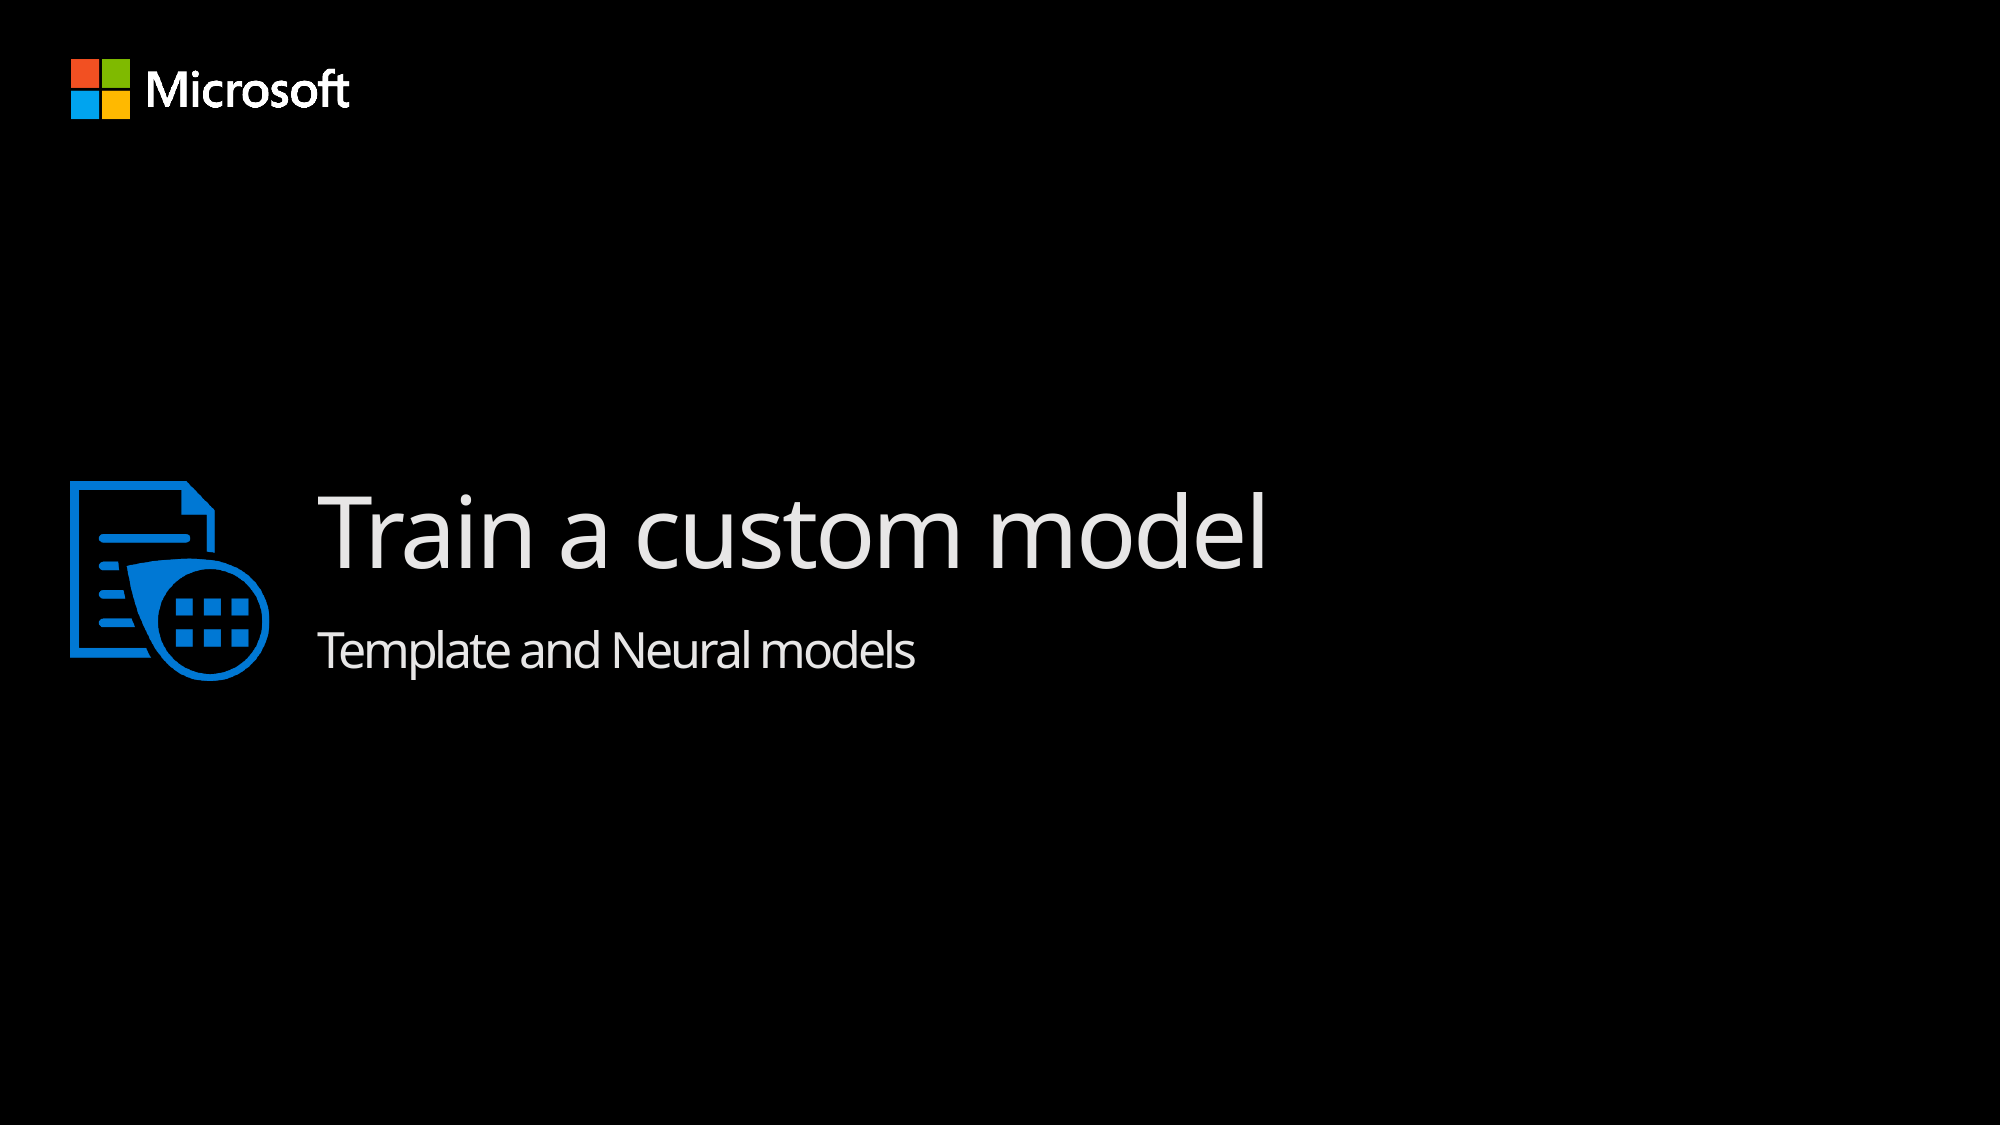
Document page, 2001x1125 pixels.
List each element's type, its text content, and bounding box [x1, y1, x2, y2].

picture [0, 481, 359, 681]
title Train a custom model Template and Neural models [317, 416, 1815, 709]
picture [11, 0, 350, 178]
